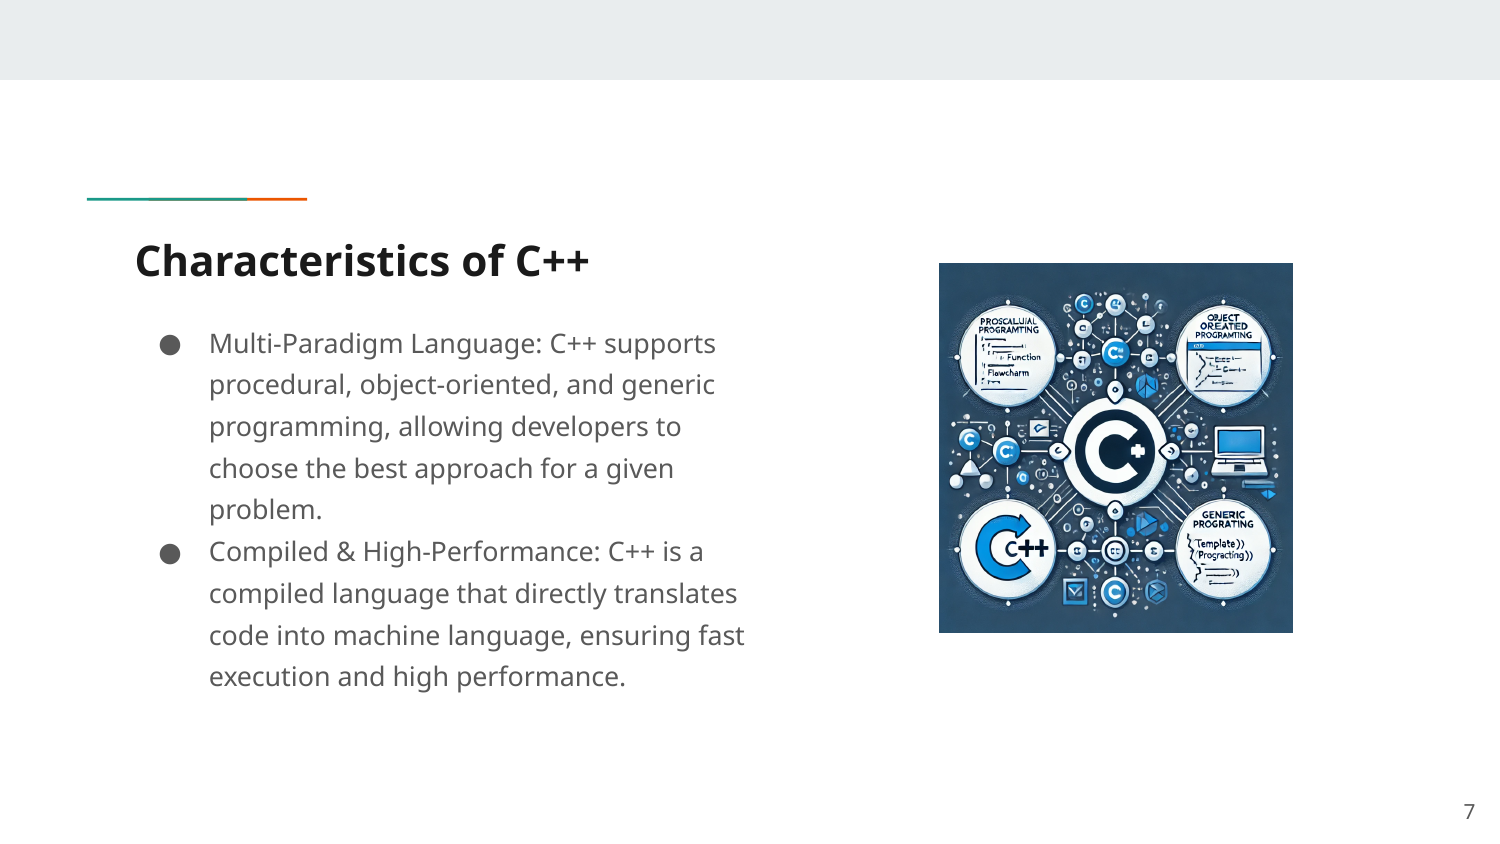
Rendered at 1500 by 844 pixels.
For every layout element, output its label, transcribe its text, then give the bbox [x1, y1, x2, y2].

title Characteristics of C++ [119, 216, 1381, 305]
slide_number ‹#› [1400, 779, 1491, 844]
list Multi-Paradigm Language: C++ supports procedural, object-oriented, and generic programming, allowing developers to choose the best approach for a given problem. Compiled & High-Performance: C++ is a compiled language that directly translates code into machine language, ensuring fast execution and high performance. [119, 304, 785, 712]
picture [939, 263, 1293, 633]
